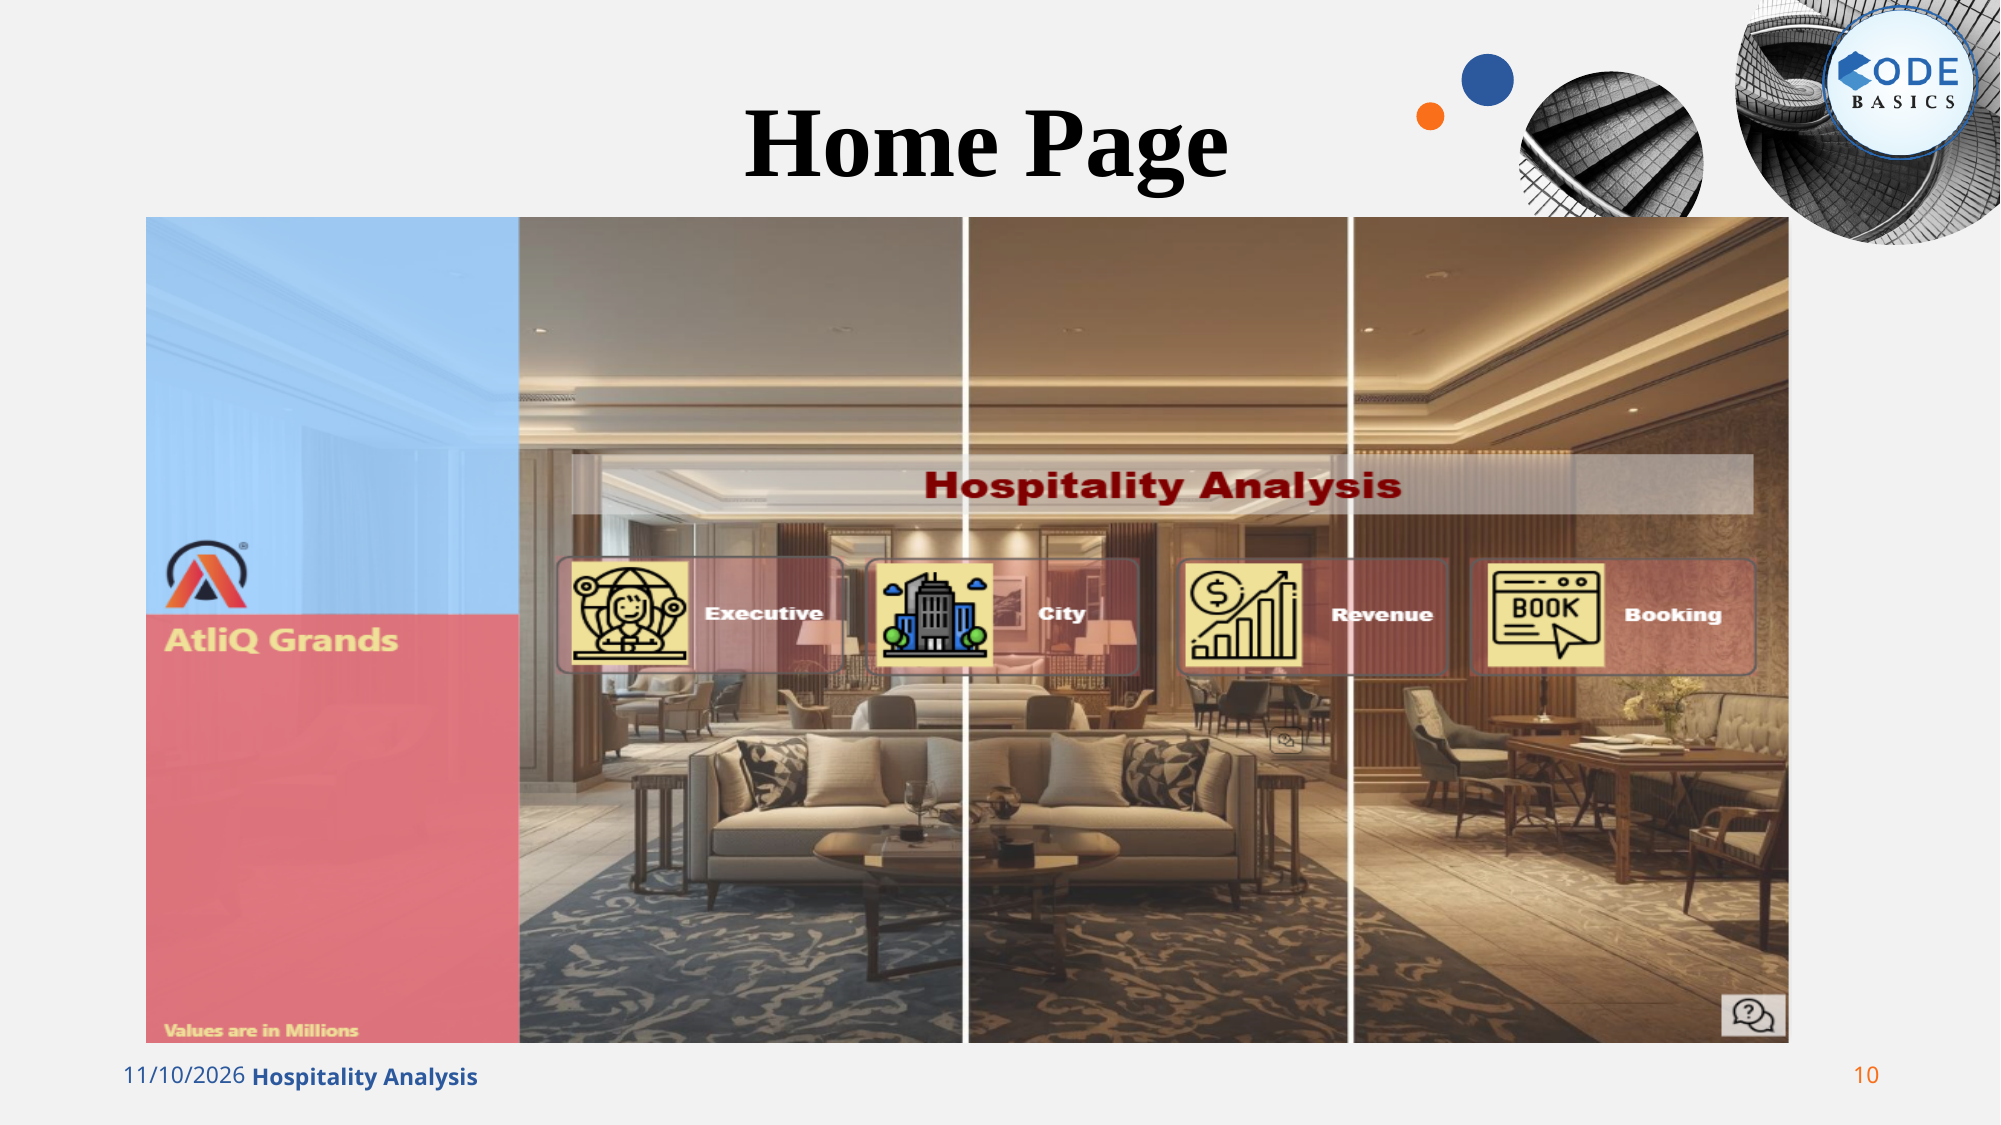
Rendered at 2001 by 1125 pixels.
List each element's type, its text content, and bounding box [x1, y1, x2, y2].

picture [146, 0, 2000, 1043]
title Home Page [636, 82, 1338, 207]
